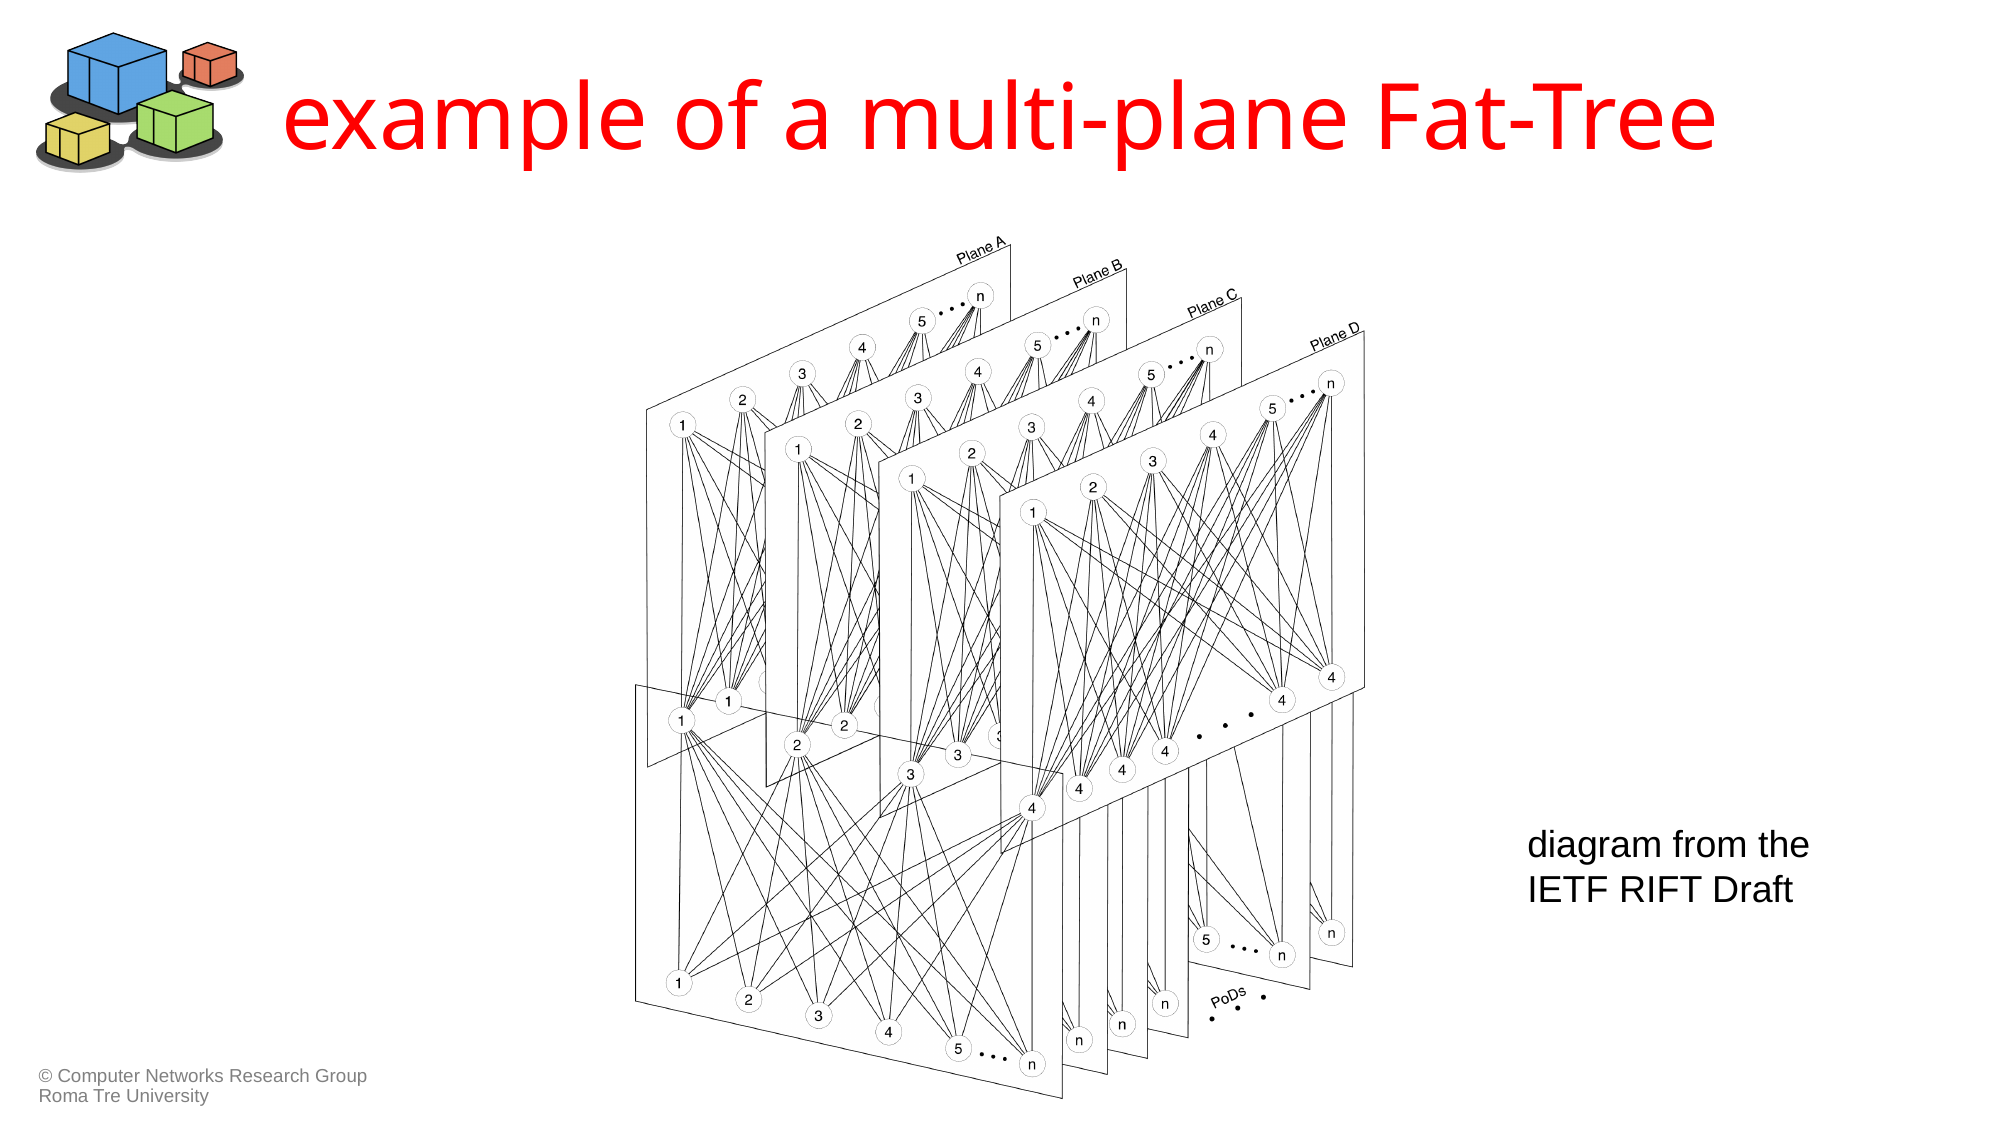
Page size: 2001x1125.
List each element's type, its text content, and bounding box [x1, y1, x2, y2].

title example of a multi-plane Fat-Tree [99, 19, 1900, 207]
picture [36, 32, 99, 173]
picture [635, 230, 1365, 1124]
text_box diagram from the IETF RIFT Draft [1512, 812, 1900, 918]
